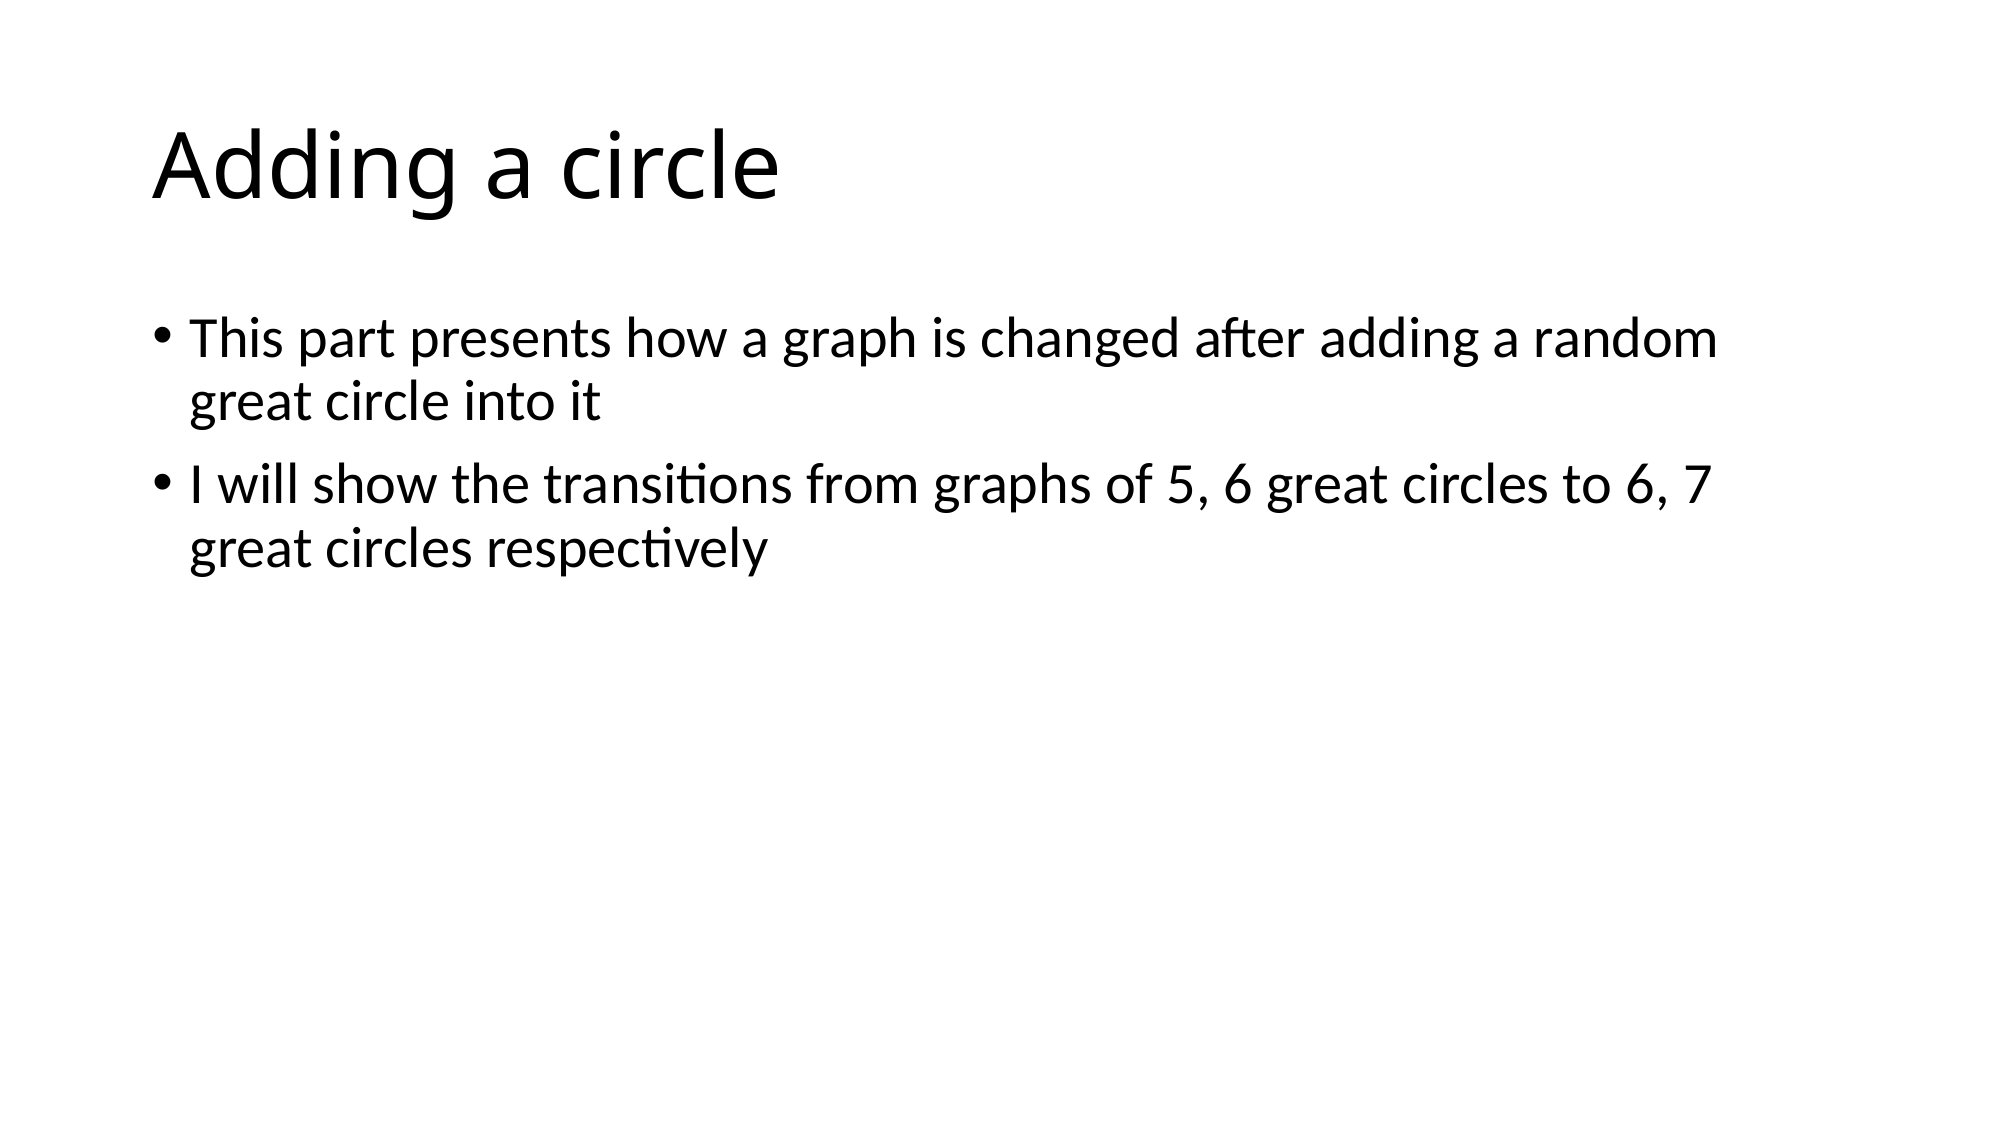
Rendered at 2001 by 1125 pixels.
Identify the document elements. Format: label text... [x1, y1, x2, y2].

title Adding a circle [137, 59, 1863, 278]
list This part presents how a graph is changed after adding a random great circle into it I will show the transitions from graphs of 5, 6 great circles to 6, 7 great circles respectively [137, 299, 1863, 1014]
